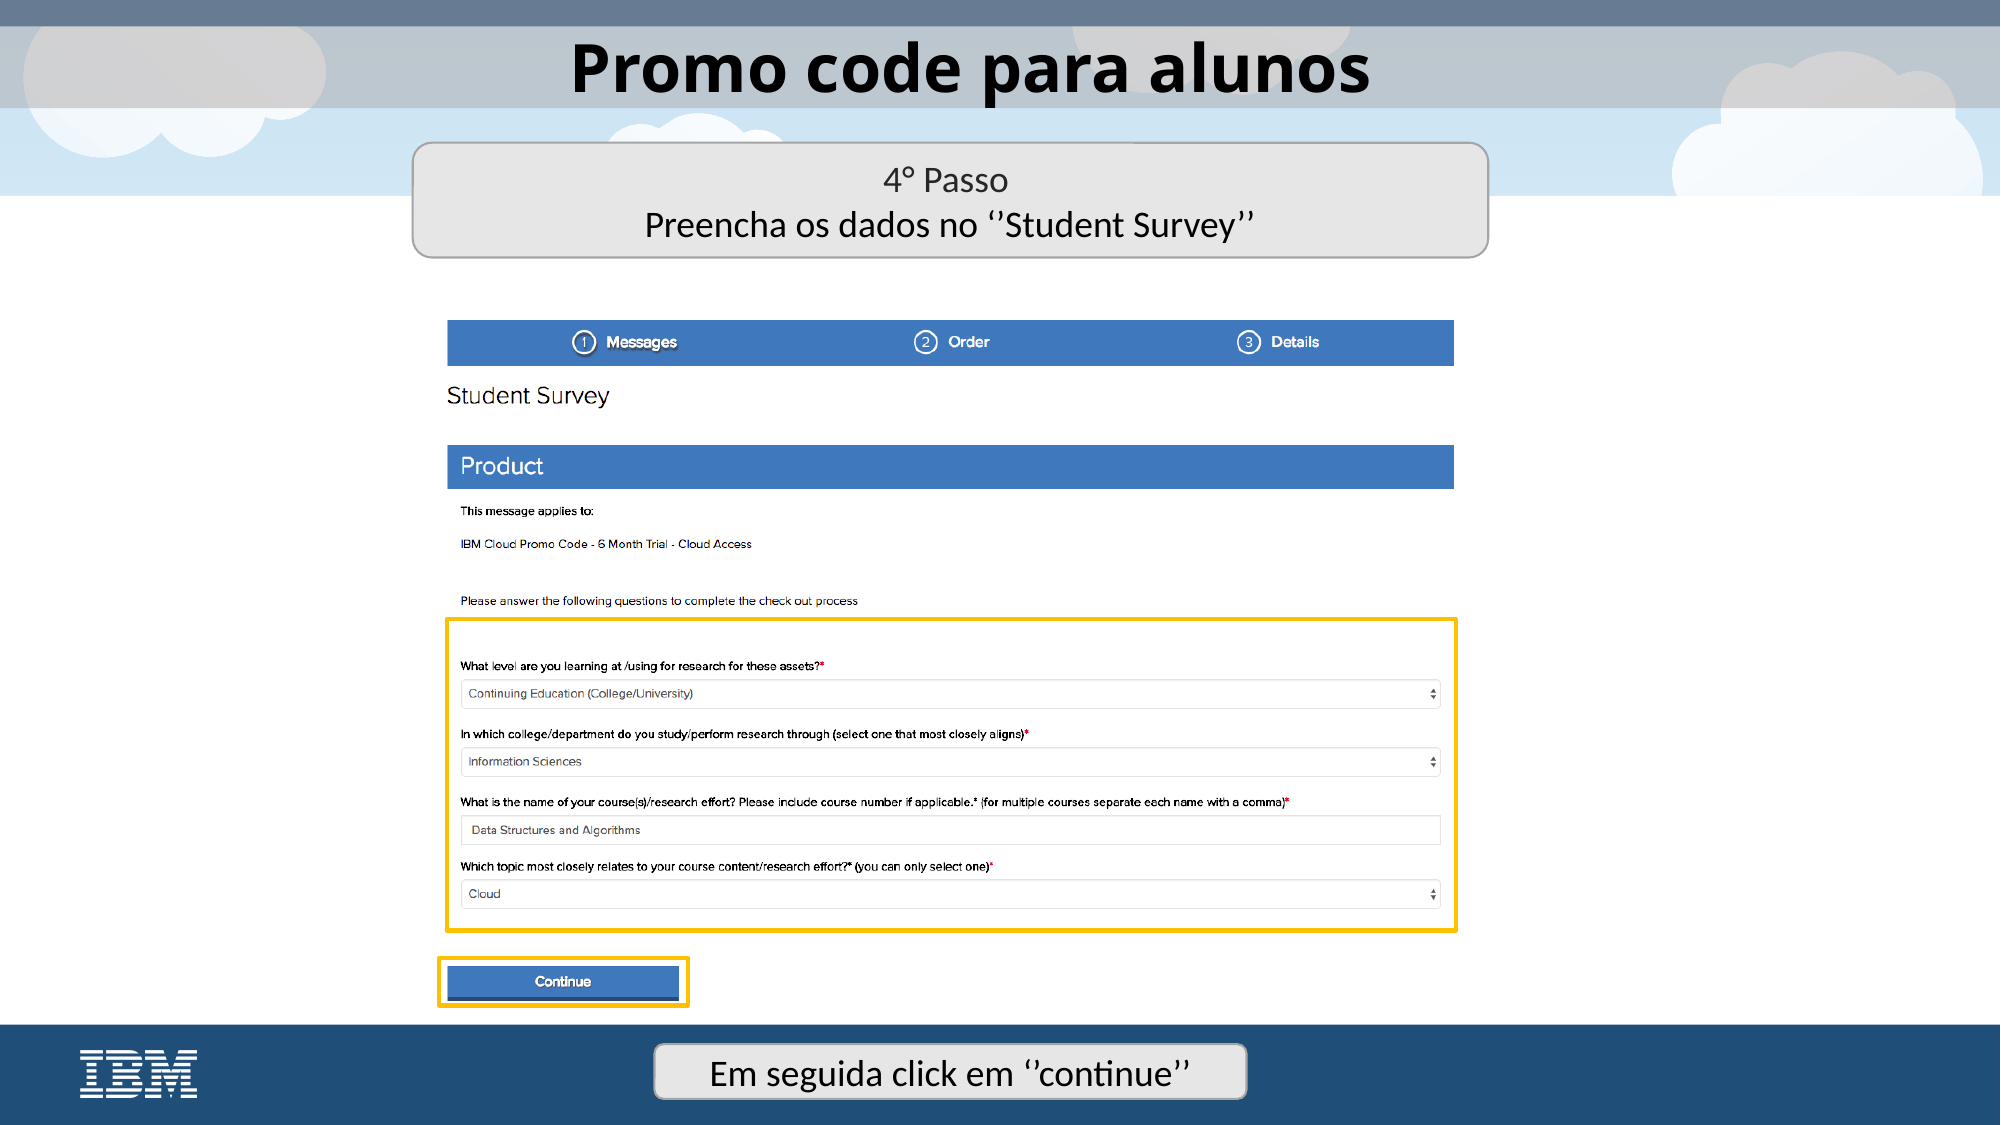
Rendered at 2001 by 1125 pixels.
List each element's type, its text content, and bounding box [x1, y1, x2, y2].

text_box [0, 0, 2000, 109]
text_box Em seguida click em ‘’continue’’ [653, 1043, 1248, 1100]
text_box Promo code para alunos [555, 18, 1477, 114]
picture [433, 311, 1469, 1021]
text_box 4° Passo Preencha os dados no ‘’Student Survey’’ [411, 141, 1490, 259]
picture [79, 1050, 198, 1099]
